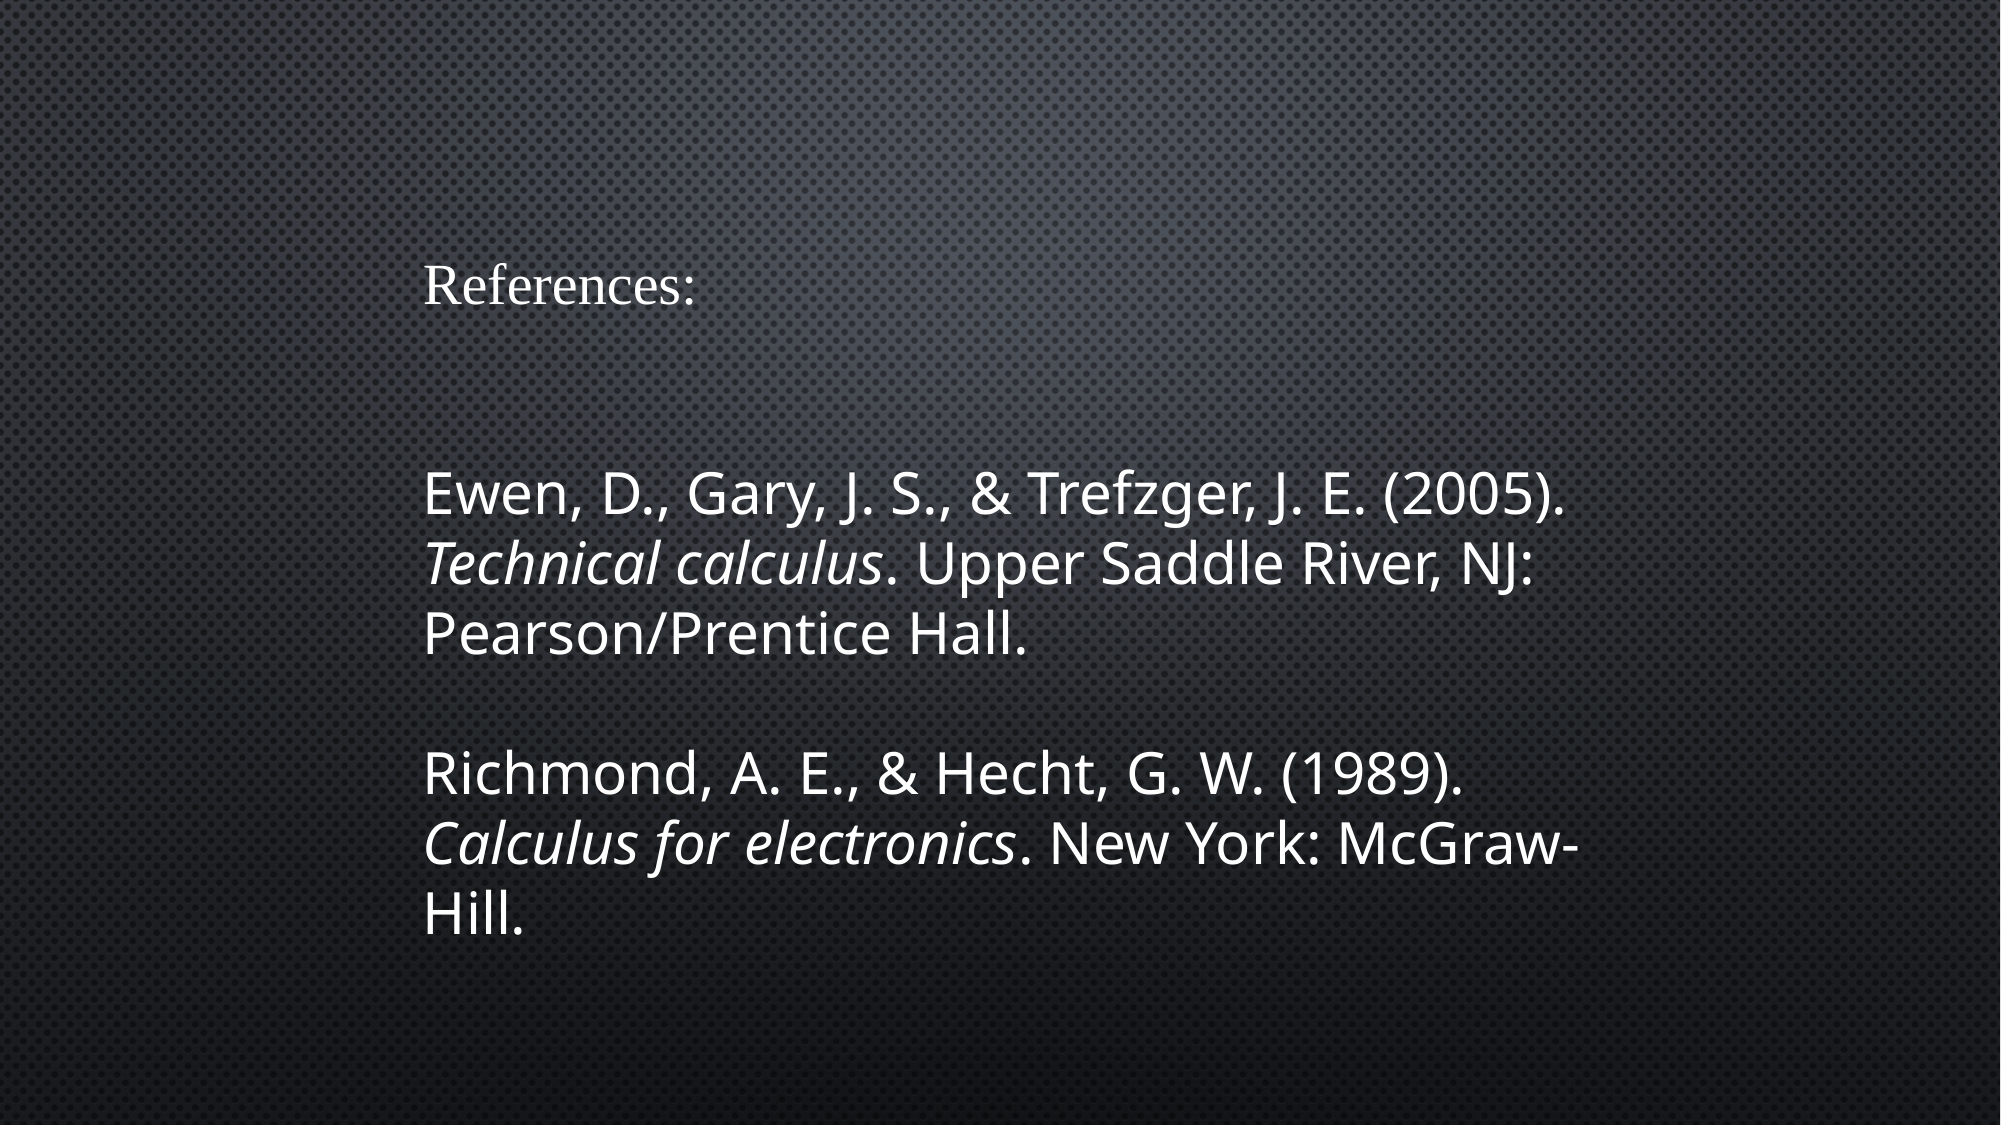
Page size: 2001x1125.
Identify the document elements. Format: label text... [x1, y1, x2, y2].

text_box References: Ewen, D., Gary, J. S., & Trefzger, J. E. (2005). Technical calculus. Upper Saddle River, NJ: Pearson/Prentice Hall. Richmond, A. E., & Hecht, G. W. (1989). Calculus for electronics. New York: McGraw-Hill. [408, 239, 1611, 1125]
